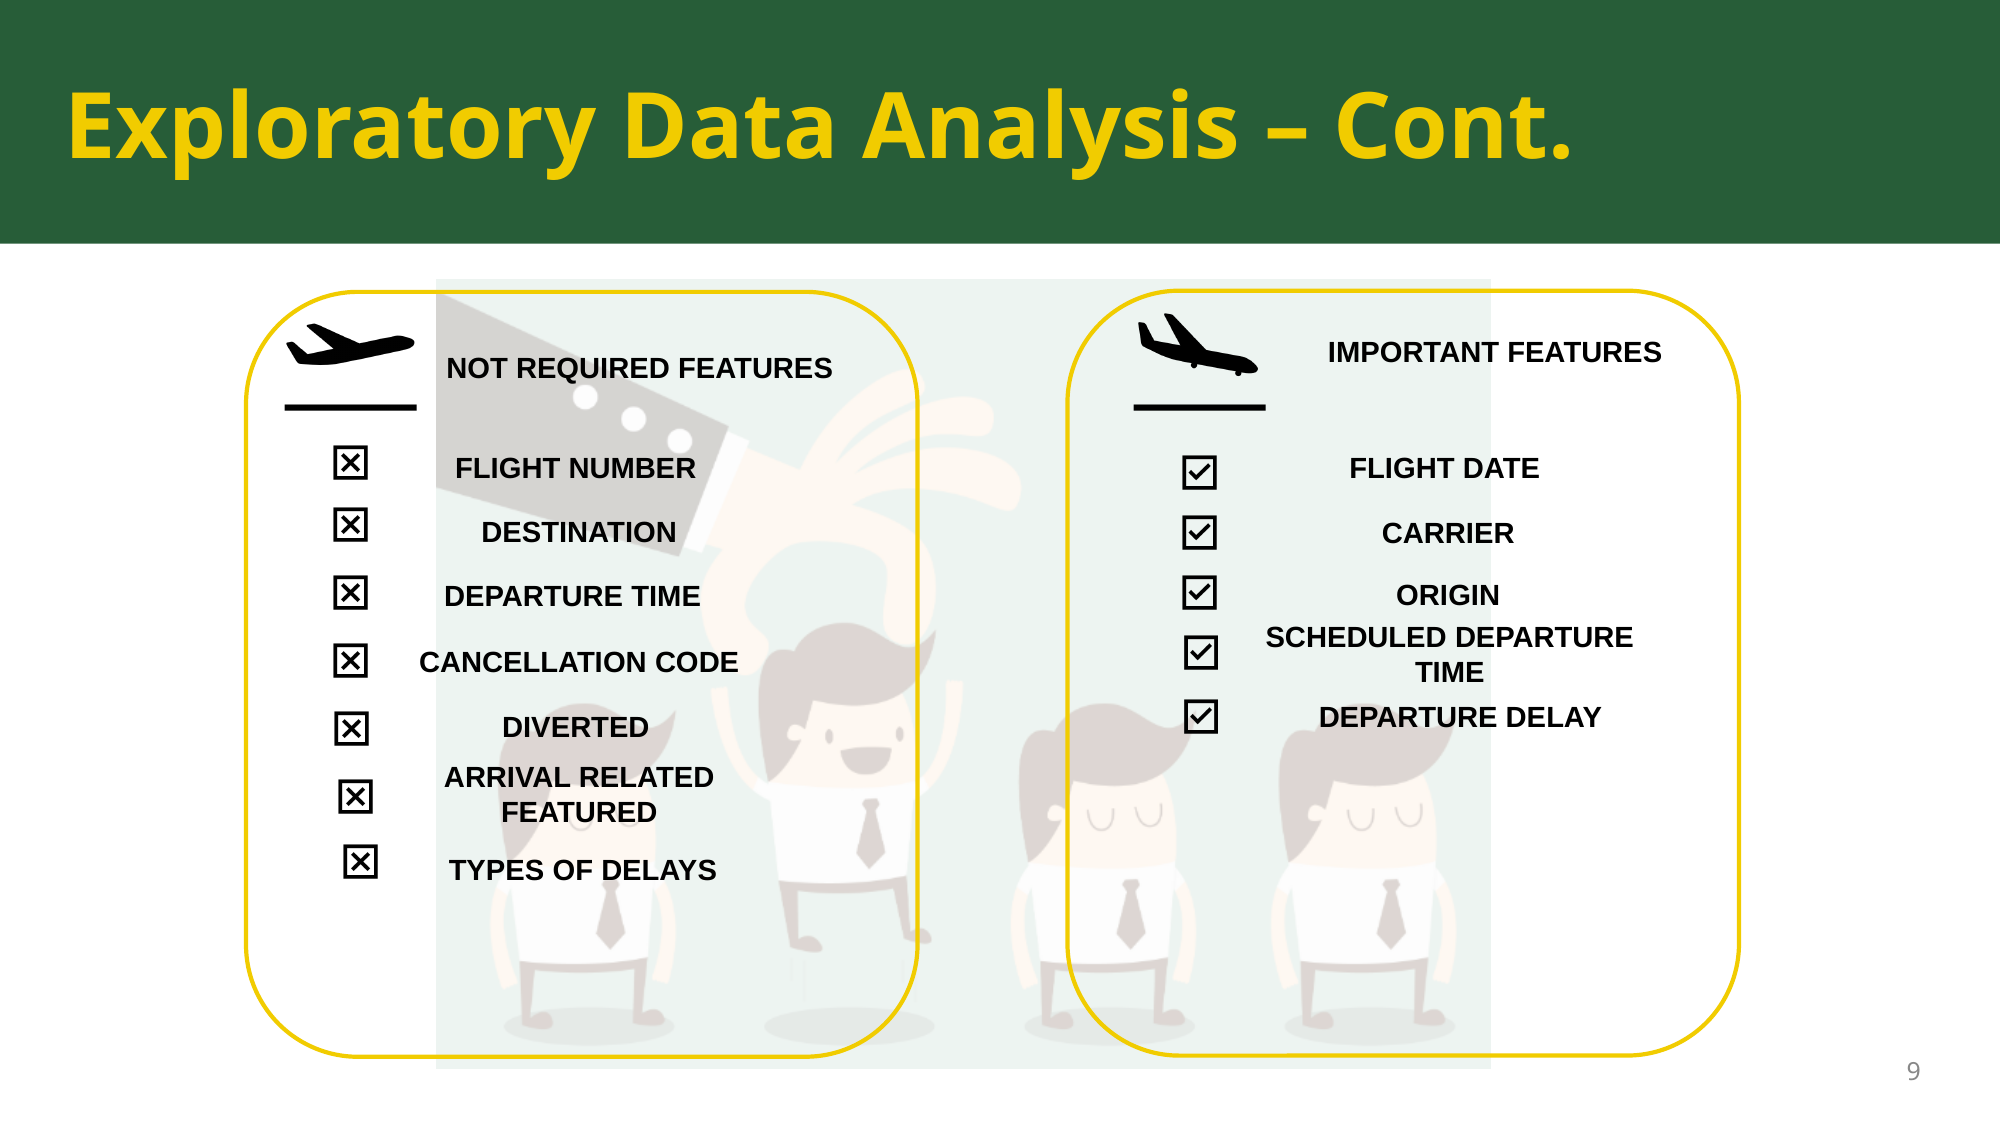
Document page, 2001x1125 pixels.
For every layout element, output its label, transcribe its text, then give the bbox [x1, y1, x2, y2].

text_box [1067, 290, 1740, 1056]
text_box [245, 291, 918, 1057]
slide_number 9 [1448, 1042, 1936, 1103]
text_box Exploratory Data Analysis – Cont. [64, 79, 1936, 199]
picture [436, 279, 1491, 1070]
